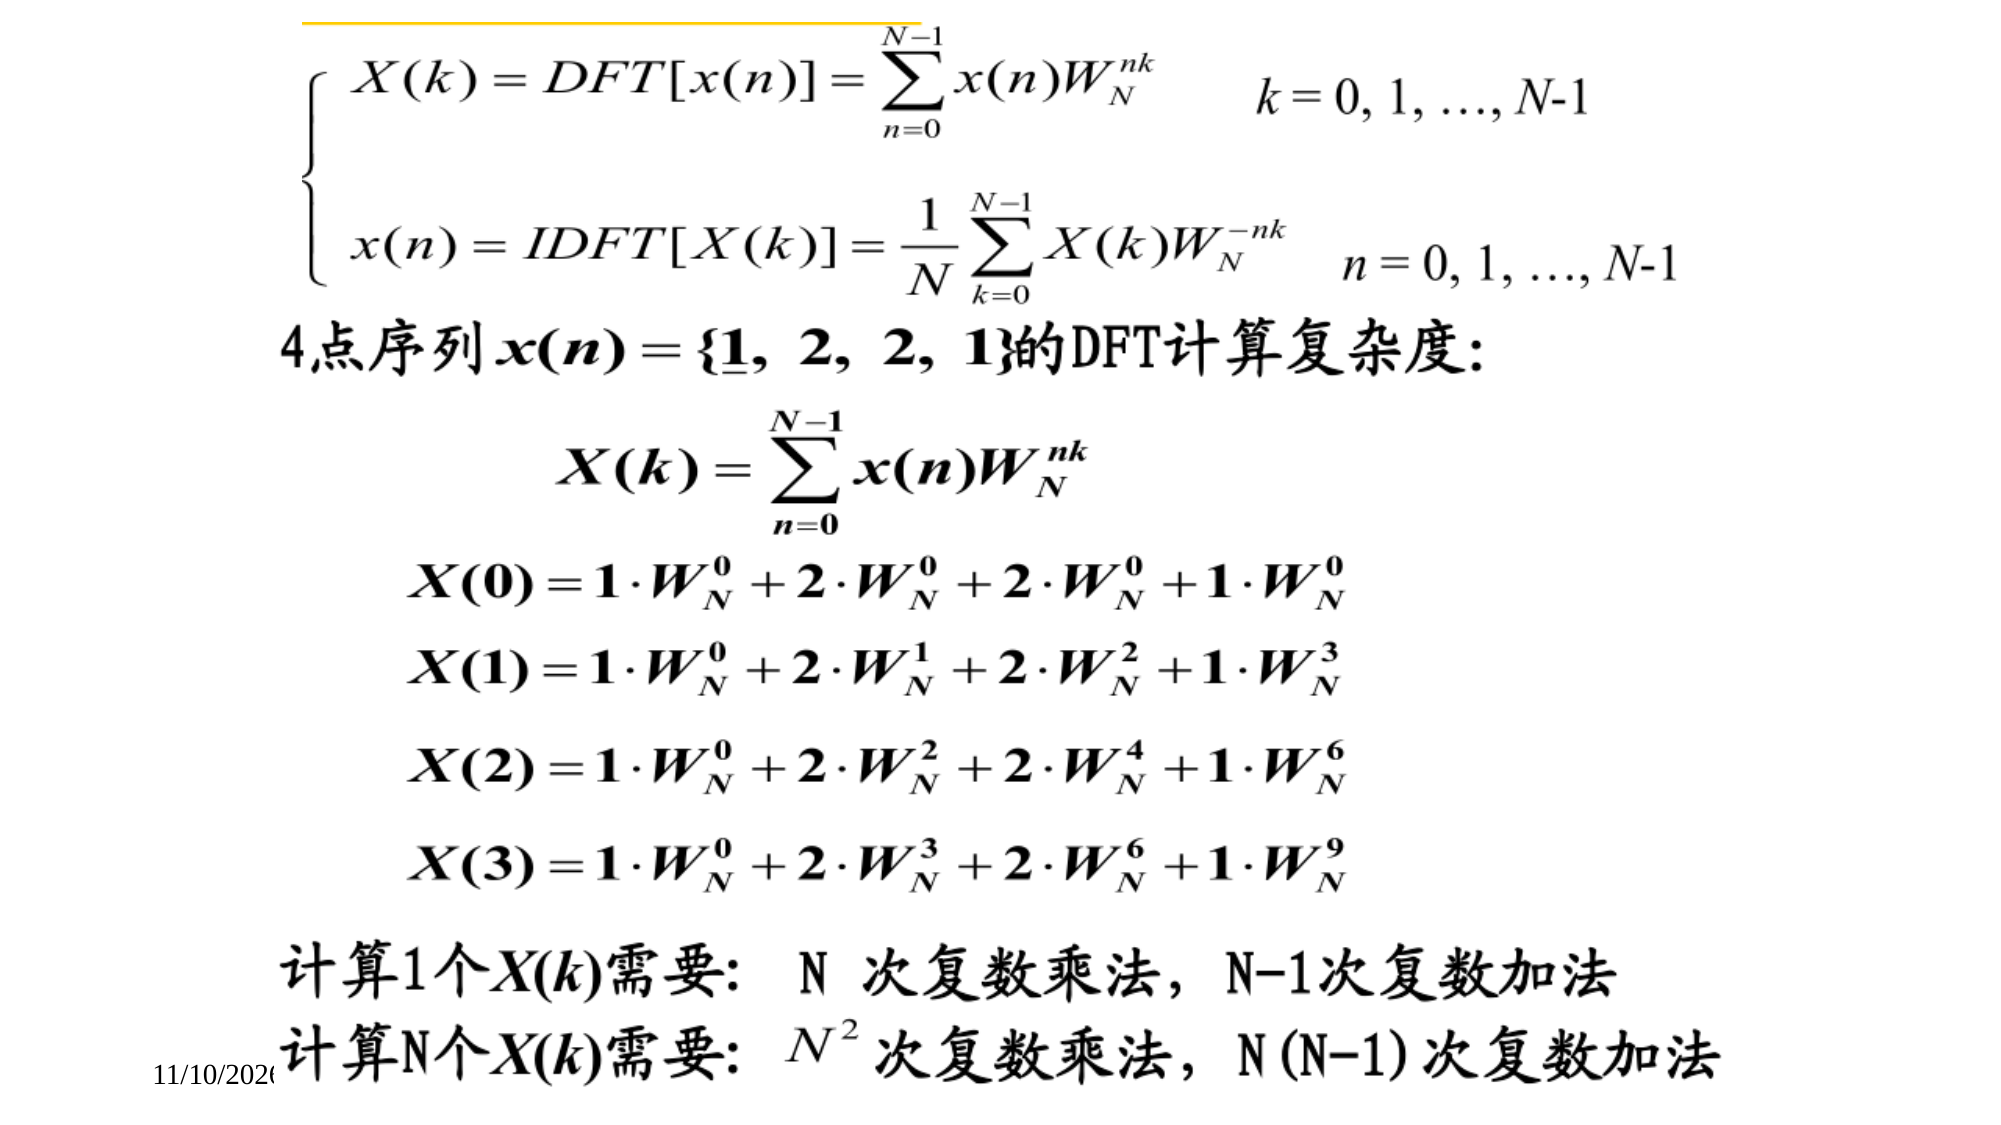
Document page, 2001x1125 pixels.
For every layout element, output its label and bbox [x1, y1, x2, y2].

slide_number [137, 1042, 588, 1103]
picture [274, 22, 1726, 1093]
slide_number [1412, 1042, 1863, 1103]
